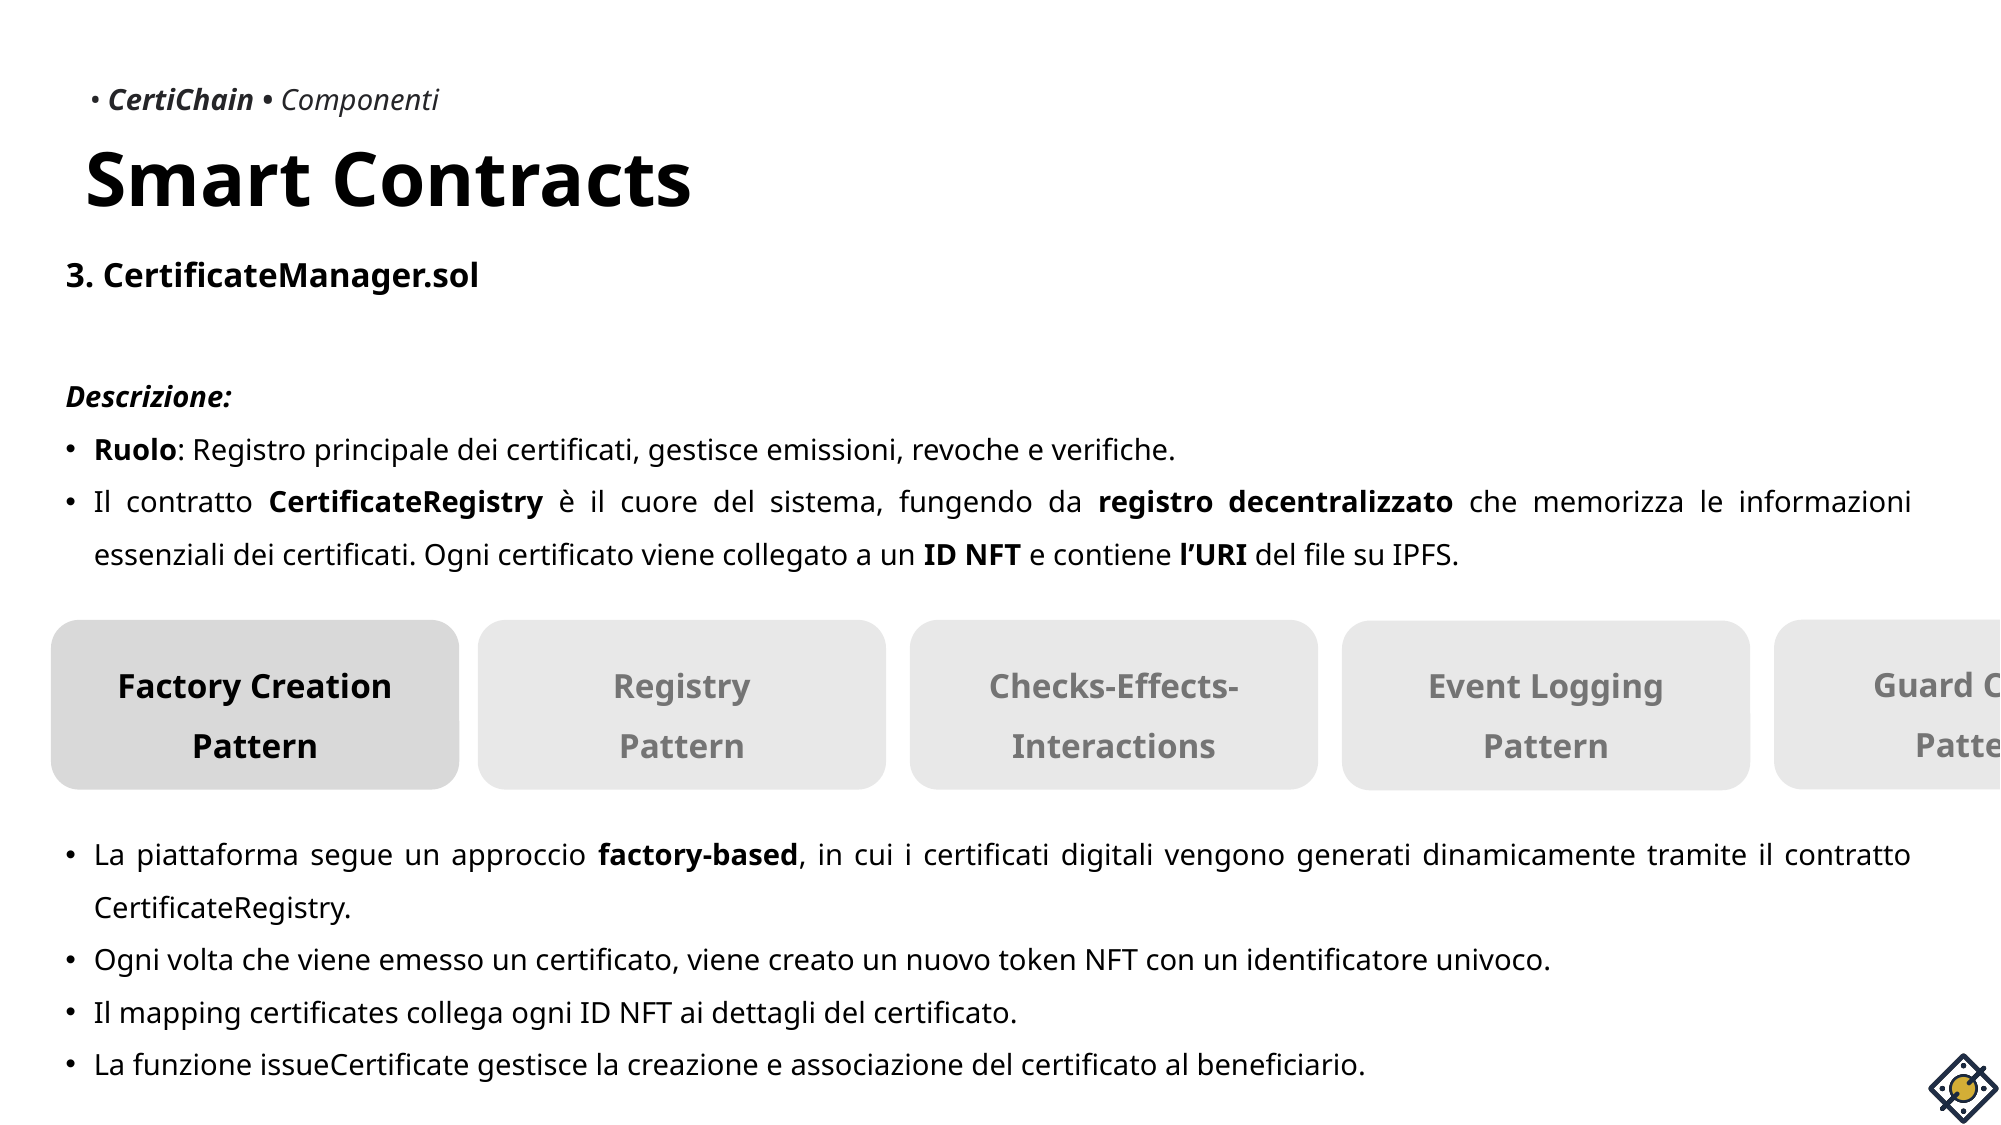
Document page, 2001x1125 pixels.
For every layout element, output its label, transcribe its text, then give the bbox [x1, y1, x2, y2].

text_box Smart Contracts [70, 124, 709, 229]
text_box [1341, 620, 1751, 791]
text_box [1773, 619, 2000, 790]
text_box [909, 619, 1319, 791]
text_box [50, 608, 460, 802]
text_box 3. CertificateManager.sol [51, 226, 652, 302]
text_box La piattaforma segue un approccio factory-based, in cui i certificati digitali vengono generati dinamicamente tramite il contratto CertificateRegistry. Ogni volta che viene emesso un certificato, viene creato un nuovo token NFT con un identificatore univoco. Il mapping certificates collega ogni ID NFT ai dettagli del certificato. La funzione issueCertificate gestisce la creazione e associazione del certificato al beneficiario. [50, 811, 1928, 1089]
picture [1926, 1051, 2000, 1125]
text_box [477, 619, 887, 791]
text_box • CertiChain • Componenti [74, 73, 455, 124]
text_box Descrizione: Ruolo: Registro principale dei certificati, gestisce emissioni, revoche e verifiche. Il contratto CertificateRegistry è il cuore del sistema, fungendo da registro decentralizzato che memorizza le informazioni essenziali dei certificati. Ogni certificato viene collegato a un ID NFT e contiene l’URI del file su IPFS. [50, 353, 1928, 579]
